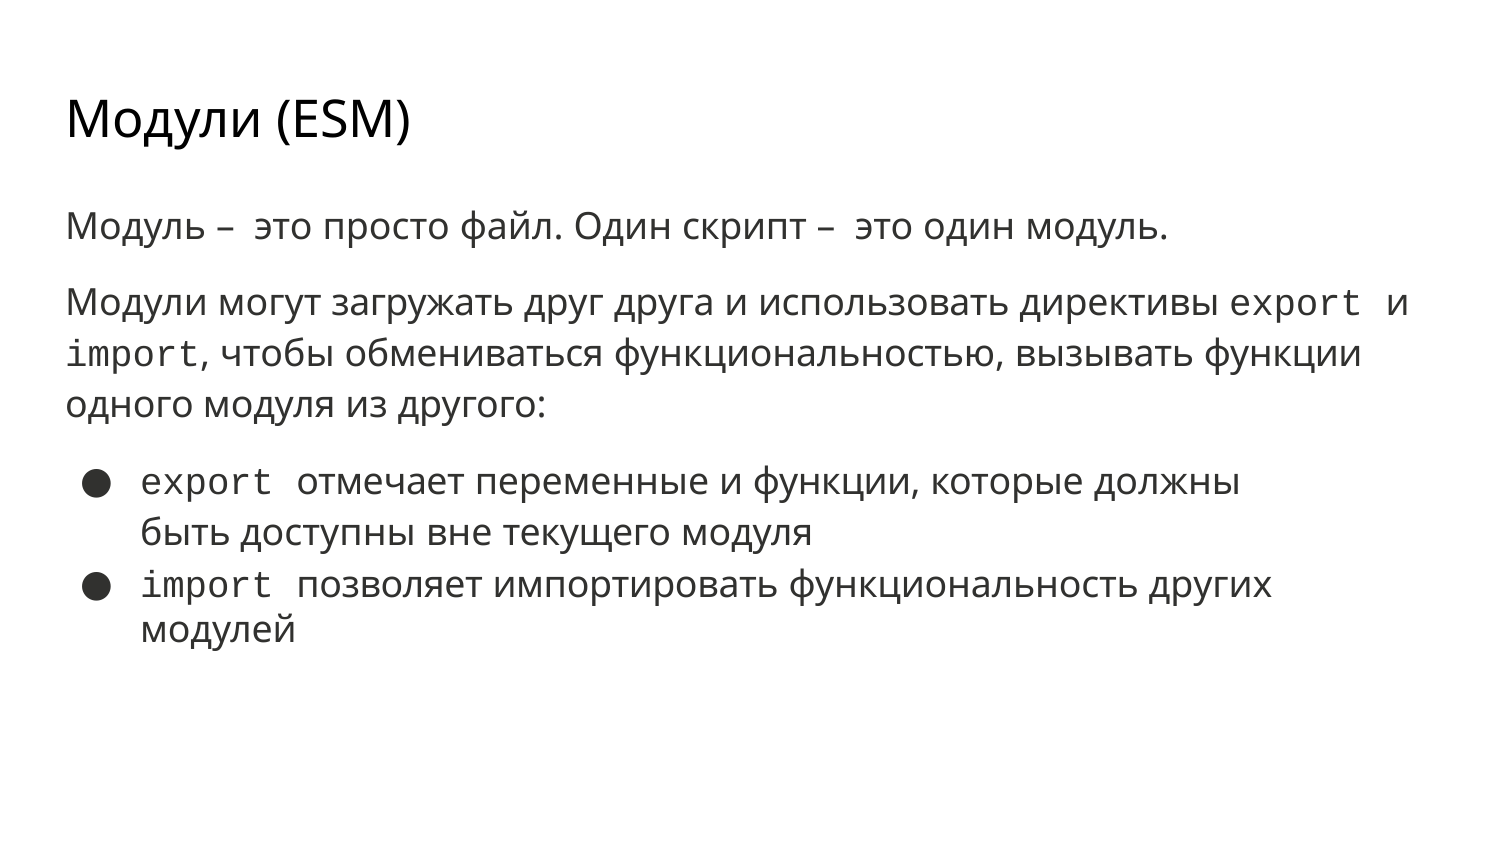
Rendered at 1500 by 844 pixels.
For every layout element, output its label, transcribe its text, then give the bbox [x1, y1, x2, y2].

list Модуль – это просто файл. Один скрипт – это один модуль. Модули могут загружать друг друга и использовать директивы export и import, чтобы обмениваться функциональностью, вызывать функции одного модуля из другого: export отмечает переменные и функции, которые должны быть доступны вне текущего модуля import позволяет импортировать функциональность других модулей [63, 199, 1427, 677]
title Модули (ESM) [63, 82, 1272, 199]
